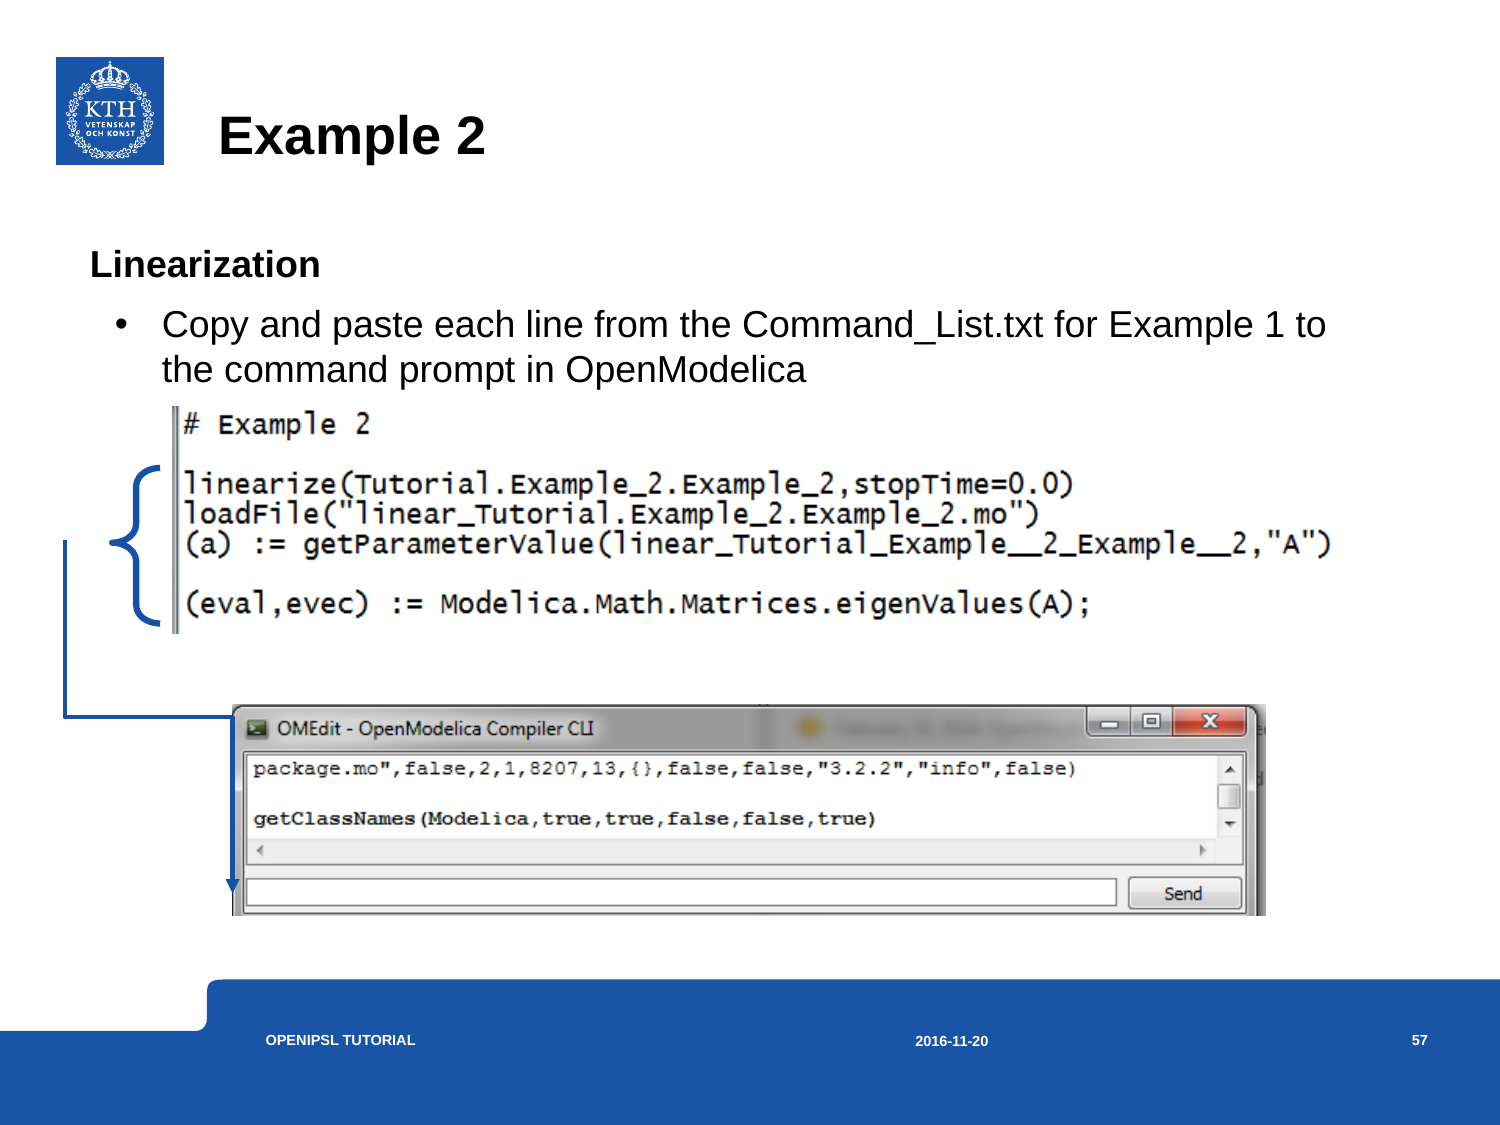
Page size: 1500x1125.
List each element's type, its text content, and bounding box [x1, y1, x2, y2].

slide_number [915, 1031, 1266, 1092]
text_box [0, 632, 326, 801]
text_box [111, 467, 161, 625]
title Example 2 [218, 55, 1447, 166]
slide_number 57 [1340, 1030, 1428, 1091]
footer OpenIPSL Tutorial [265, 1030, 741, 1091]
picture [171, 406, 1348, 634]
text_box Linearization [74, 232, 1056, 293]
picture [232, 703, 1266, 916]
text_box Copy and paste each line from the Command_List.txt for Example 1 to the command prompt in OpenModelica [100, 293, 1365, 538]
